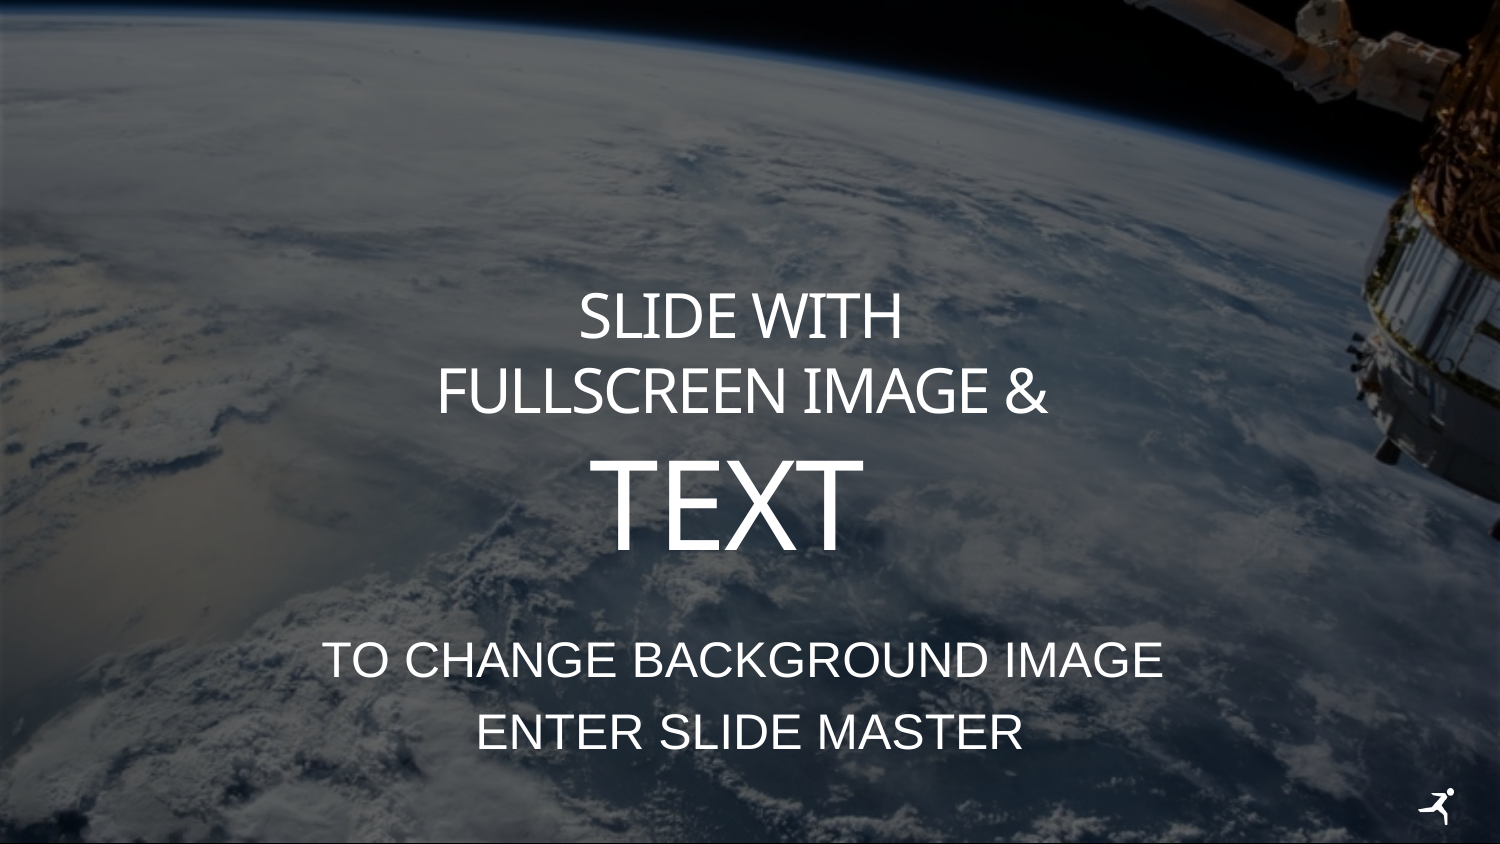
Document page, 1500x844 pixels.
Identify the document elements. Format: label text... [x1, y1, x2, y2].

picture [0, 0, 1500, 843]
subtitle TO CHANGE BACKGROUND IMAGE ENTER SLIDE MASTER [128, 627, 1372, 682]
title Slide with fullscreen image & Text [128, 317, 1372, 526]
